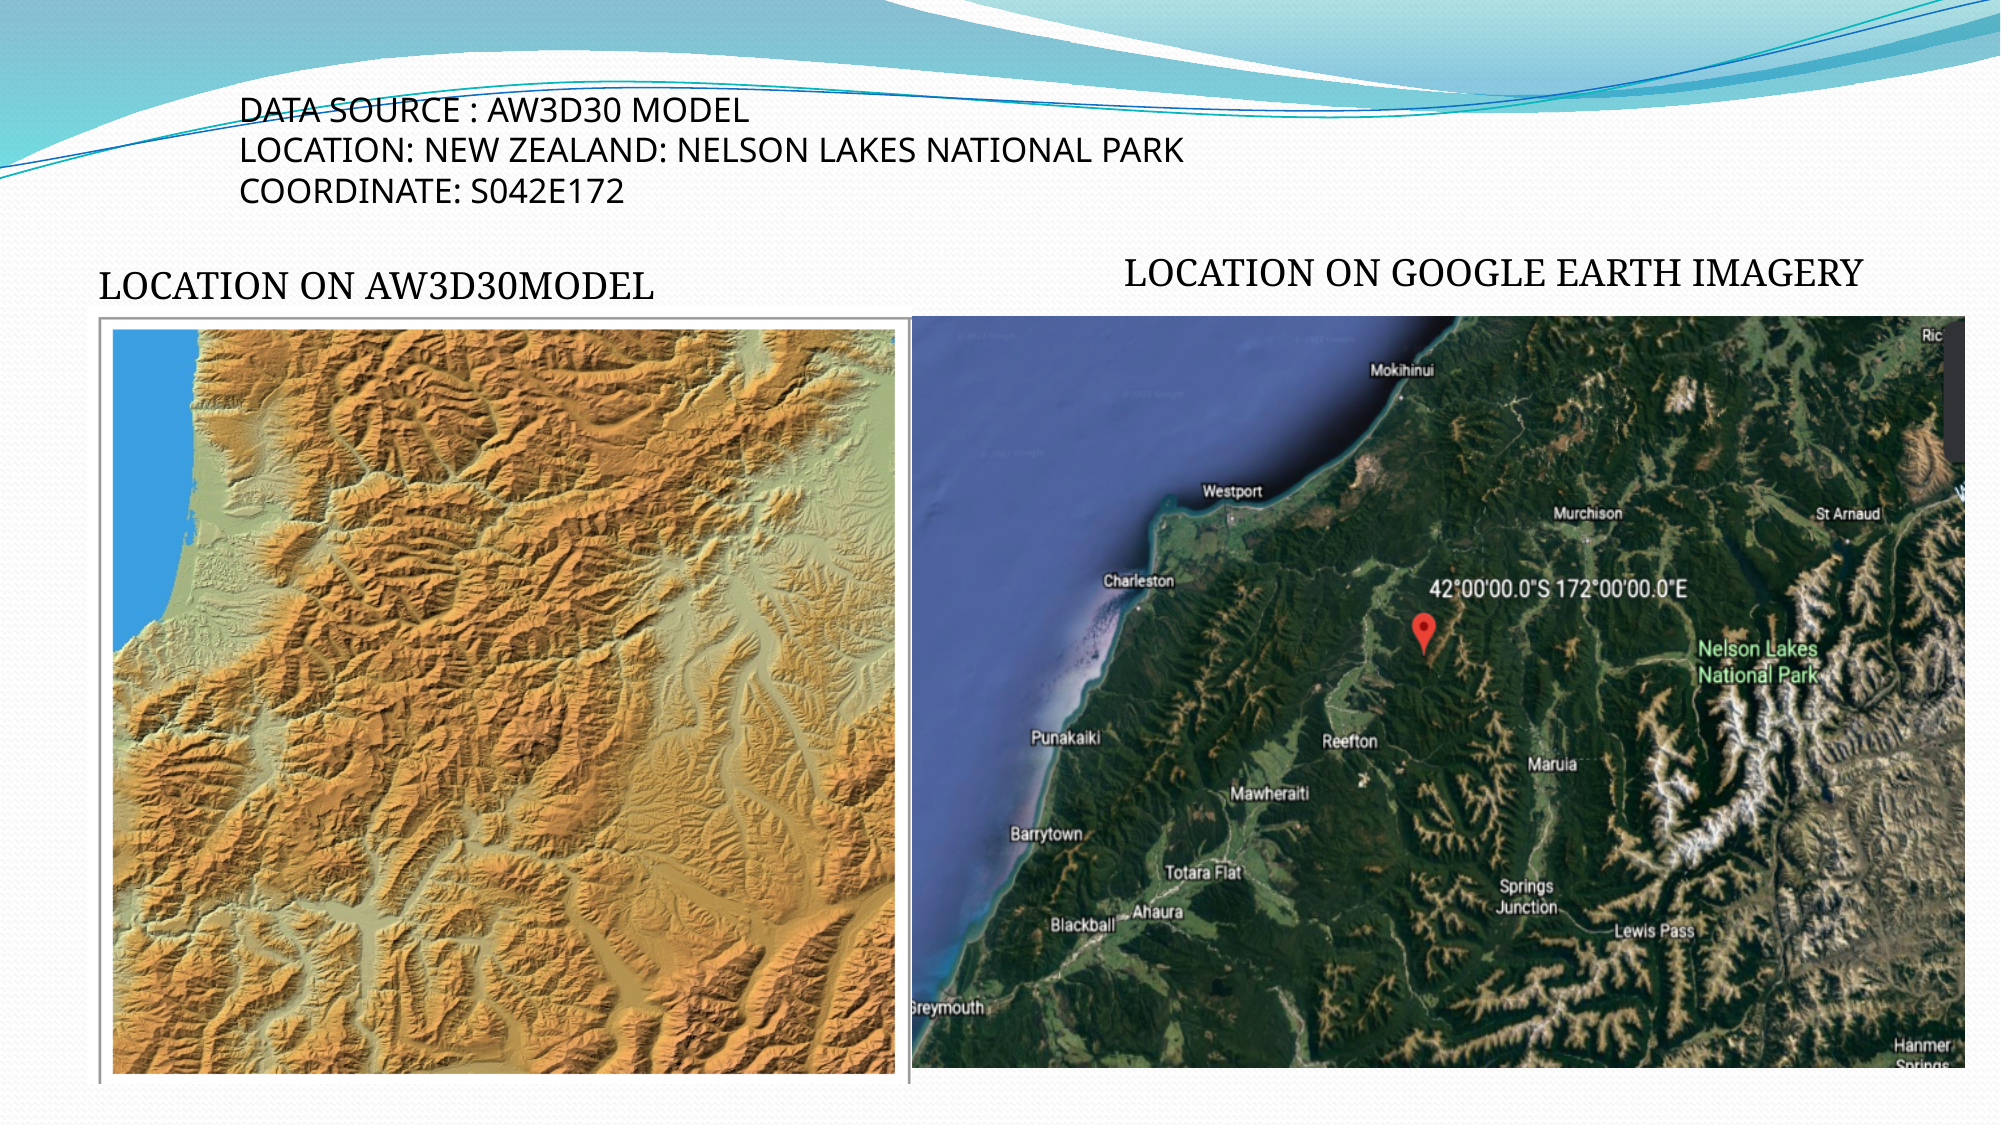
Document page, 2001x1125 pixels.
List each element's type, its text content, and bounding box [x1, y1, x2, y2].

text_box LOCATION ON AW3D30MODEL [83, 254, 889, 309]
text_box LOCATION ON GOOGLE EARTH IMAGERY [1109, 241, 1879, 302]
text_box DATA SOURCE : AW3D30 MODEL LOCATION: NEW ZEALAND: NELSON LAKES NATIONAL PARK COORDINATE: S042E172 [223, 80, 1767, 220]
picture [87, 306, 912, 1084]
picture [914, 316, 1965, 1069]
